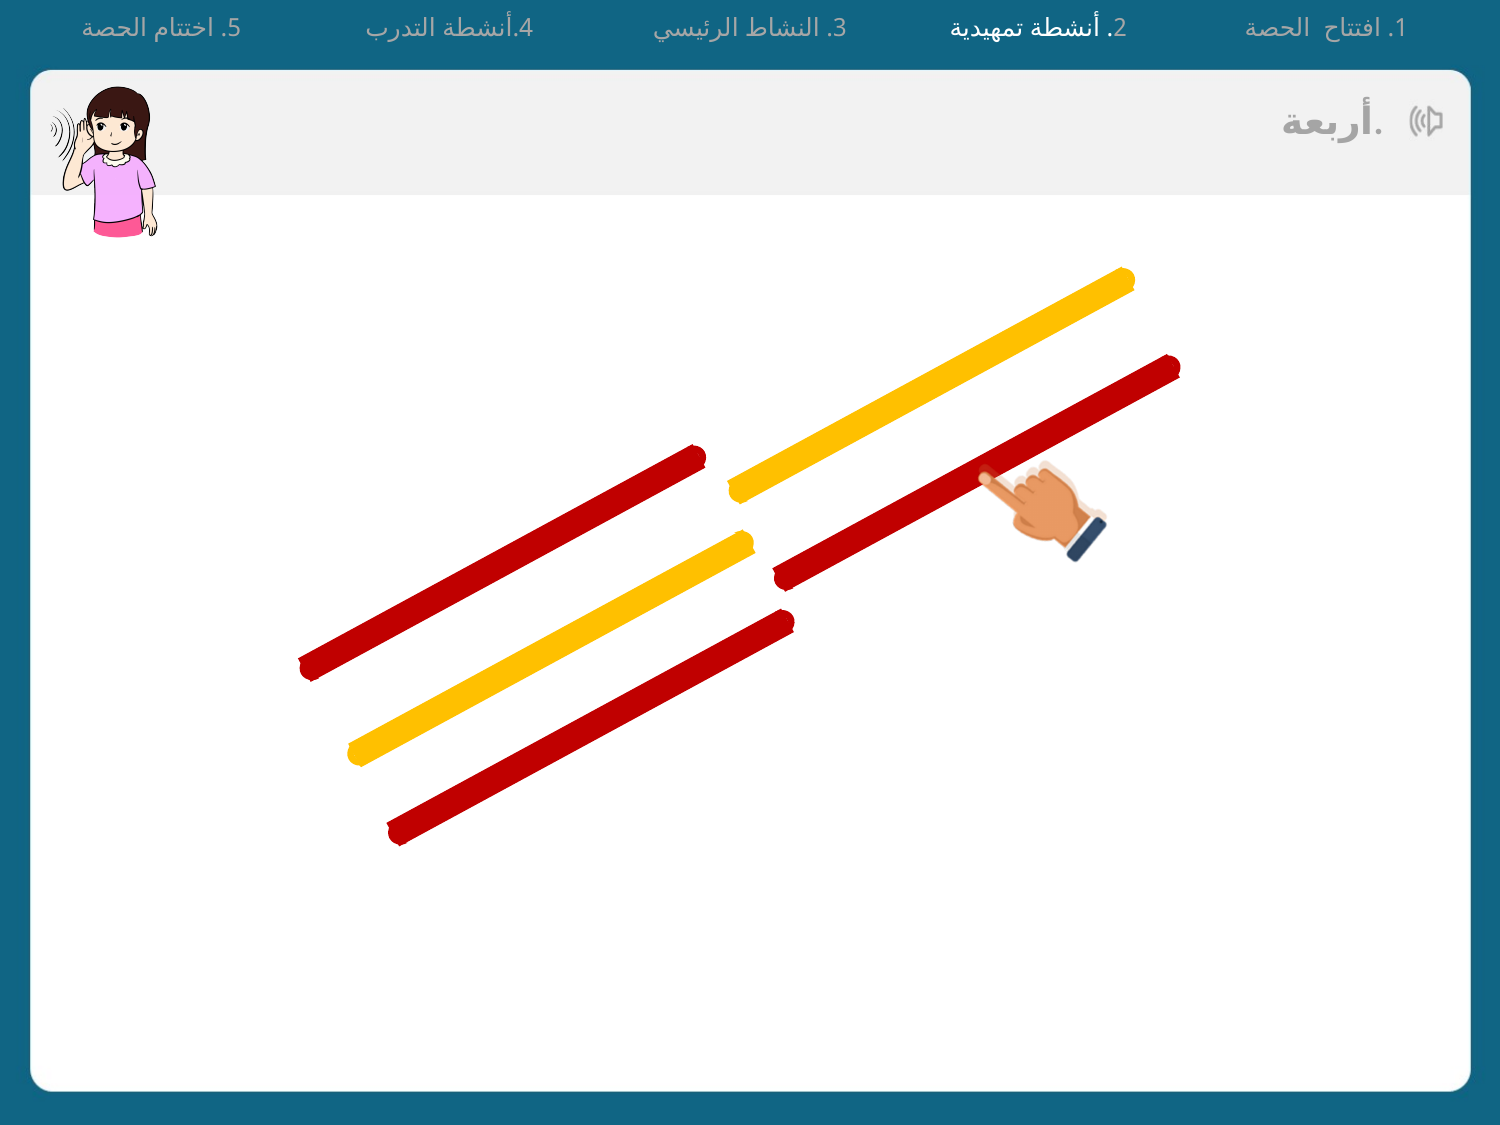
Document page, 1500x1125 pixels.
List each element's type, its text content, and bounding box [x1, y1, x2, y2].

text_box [288, 427, 1212, 643]
text_box أربعة. [202, 92, 1394, 148]
table_header 5. اختتام الحصة [29, 1, 293, 60]
table_header 4.أنشطة التدرب [293, 1, 606, 60]
table_header 3. النشاط الرئيسي [606, 1, 894, 60]
table_header 2. أنشطة تمهيدية [894, 1, 1182, 60]
table_header 1. افتتاح الحصة [1182, 1, 1470, 60]
picture [0, 0, 1500, 1125]
